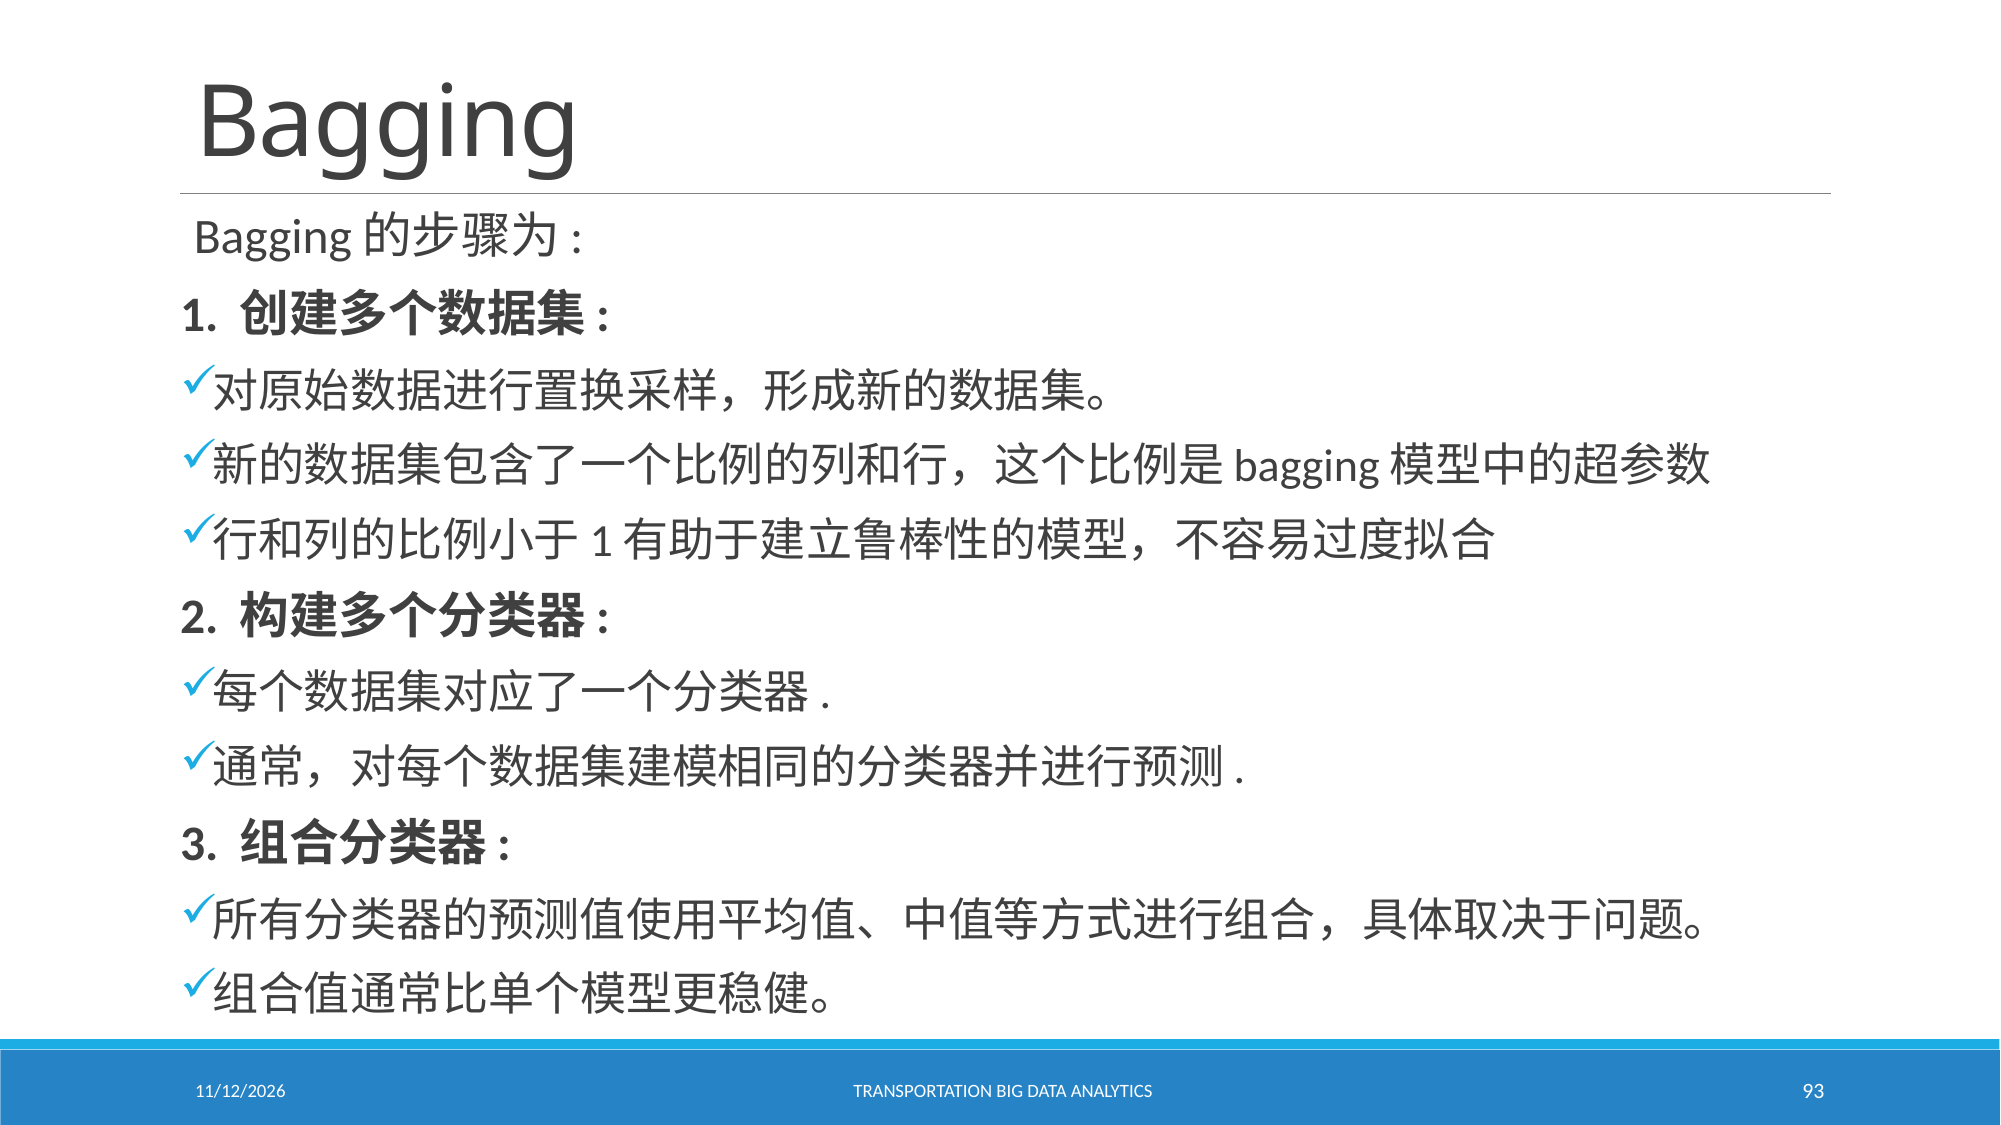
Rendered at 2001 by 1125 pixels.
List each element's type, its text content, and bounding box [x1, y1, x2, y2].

footer Transportation Big Data Analytics [609, 1059, 1401, 1120]
list Bagging的步骤为: 1. 创建多个数据集: 对原始数据进行置换采样，形成新的数据集。 新的数据集包含了一个比例的列和行，这个比例是bagging模型中的超参数 行和列的比例小于1有助于建立鲁棒性的模型，不容易过度拟合 2. 构建多个分类器: 每个数据集对应了一个分类器. 通常，对每个数据集建模相同的分类器并进行预测. 3. 组合分类器: 所有分类器的预测值使用平均值、中值等方式进行组合，具体取决于问题。 组合值通常比单个模型更稳健。 [180, 203, 1830, 1034]
slide_number 93 [1624, 1059, 1840, 1120]
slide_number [180, 1059, 586, 1120]
title Bagging [180, 20, 1830, 185]
